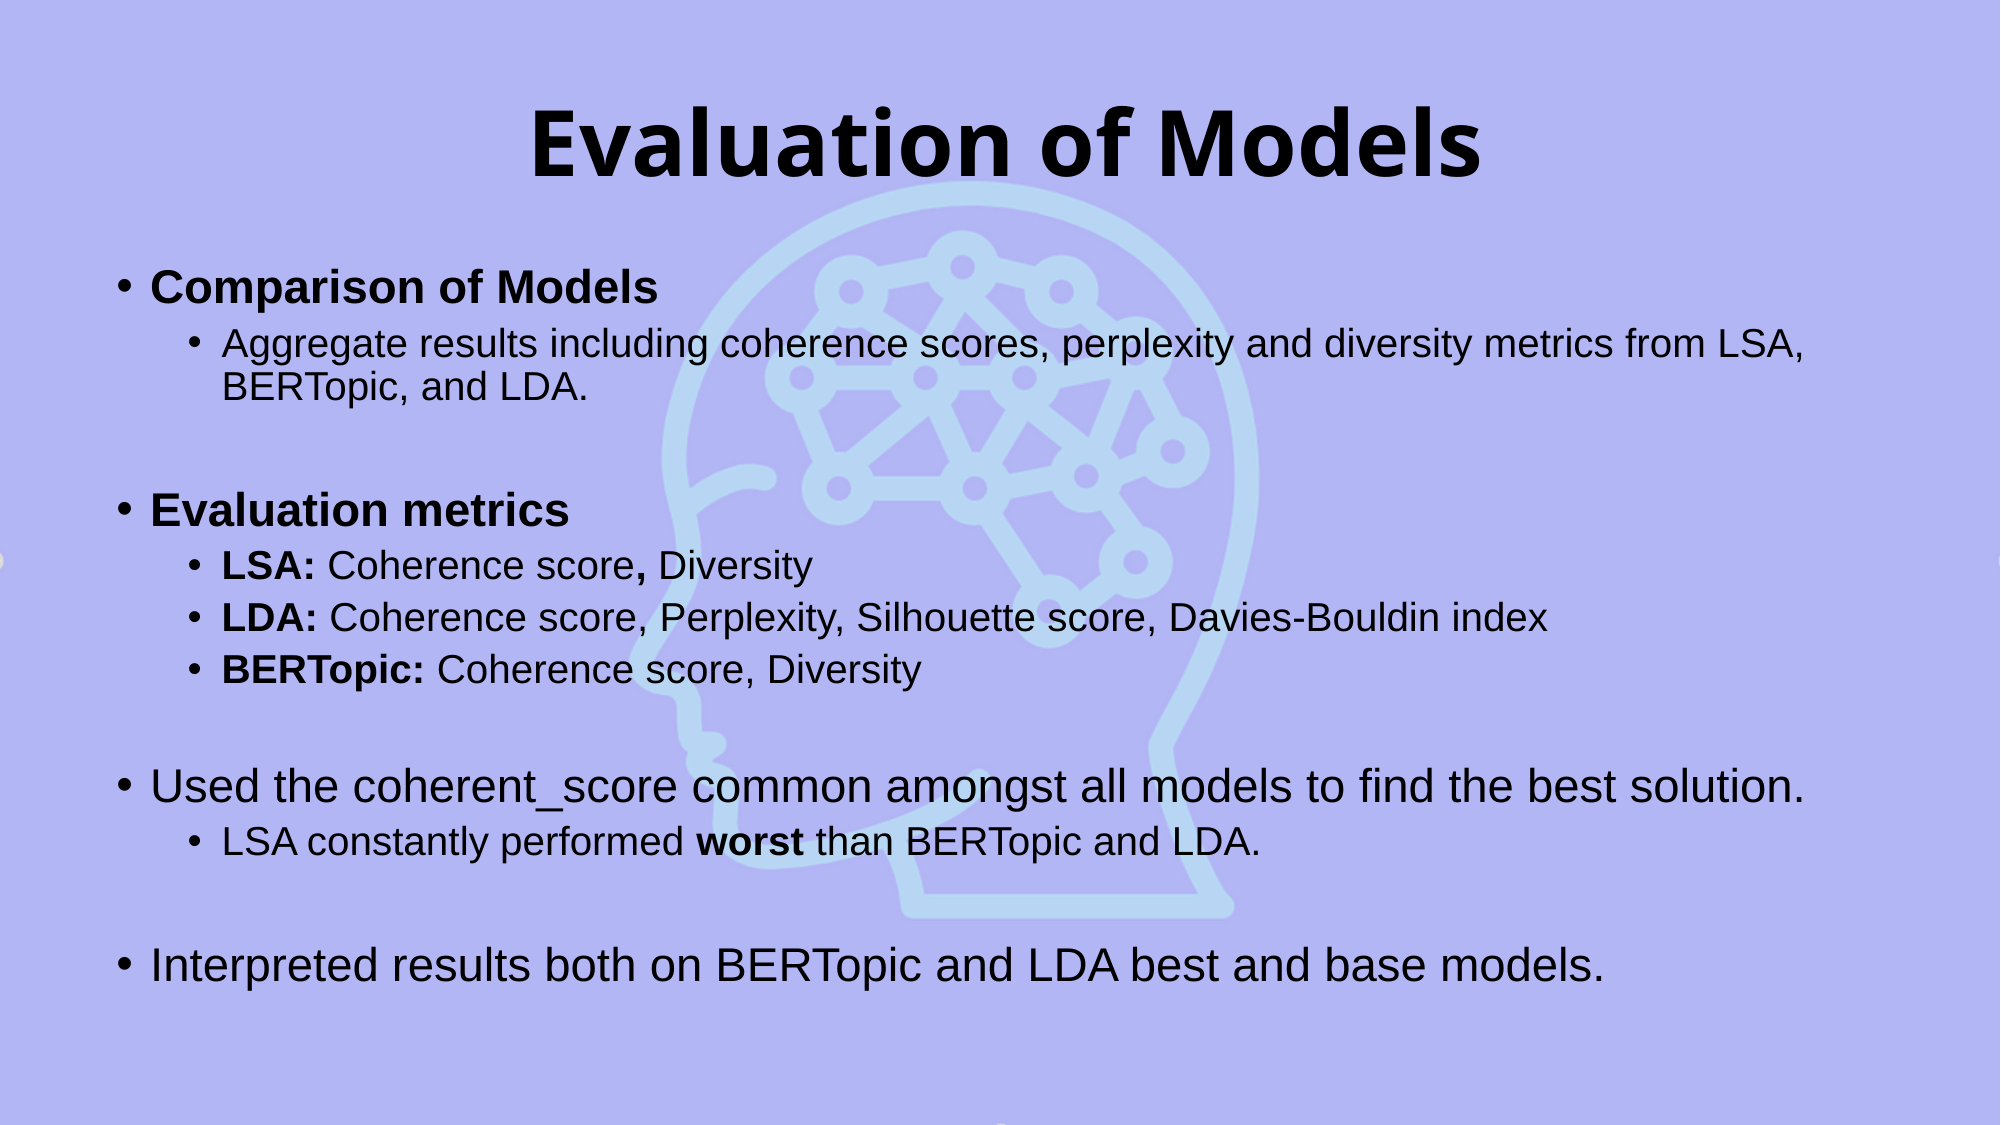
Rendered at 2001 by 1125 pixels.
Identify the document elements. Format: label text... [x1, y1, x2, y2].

list Comparison of Models Aggregate results including coherence scores, perplexity and diversity metrics from LSA, BERTopic, and LDA. Evaluation metrics LSA: Coherence score, Diversity LDA: Coherence score, Perplexity, Silhouette score, Davies-Bouldin index BERTopic: Coherence score, Diversity Used the coherent_score common amongst all models to find the best solution. LSA constantly performed worst than BERTopic and LDA. Interpreted results both on BERTopic and LDA best and base models. [99, 255, 1913, 1002]
title Evaluation of Models [143, 38, 1869, 255]
